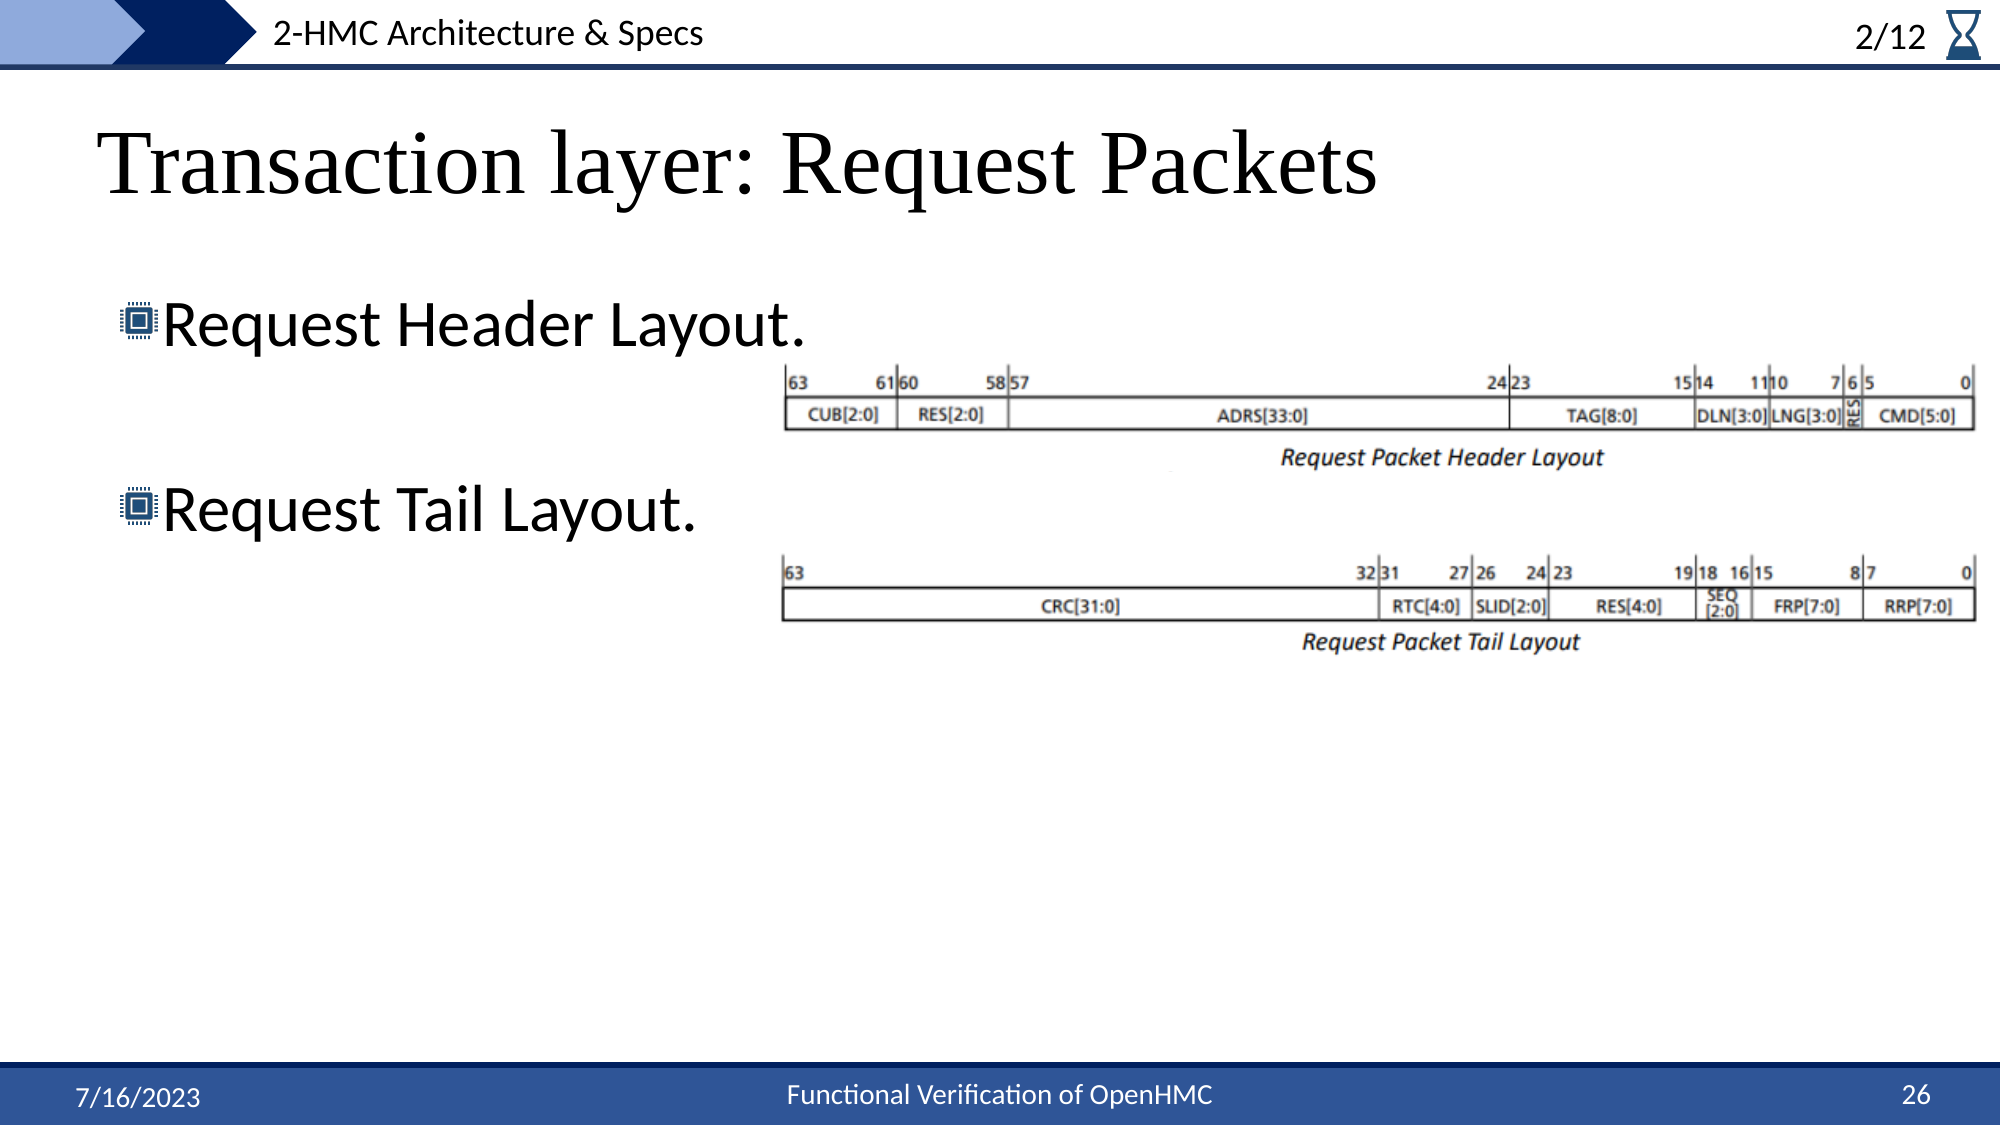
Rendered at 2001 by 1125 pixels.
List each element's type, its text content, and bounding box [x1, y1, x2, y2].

title Transaction layer: Request Packets [81, 85, 1807, 243]
picture [115, 297, 163, 344]
picture [773, 329, 1980, 472]
list Request Header Layout. Request Tail Layout. [100, 281, 1764, 1015]
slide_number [60, 1065, 510, 1125]
picture [115, 482, 163, 530]
picture [773, 538, 1980, 658]
footer Functional Verification of OpenHMC [662, 1063, 1338, 1124]
list 2-HMC Architecture & Specs [258, 5, 734, 61]
picture [1934, 5, 1993, 65]
list 2/12 [1791, 9, 1942, 61]
slide_number 26 [1496, 1063, 1947, 1124]
